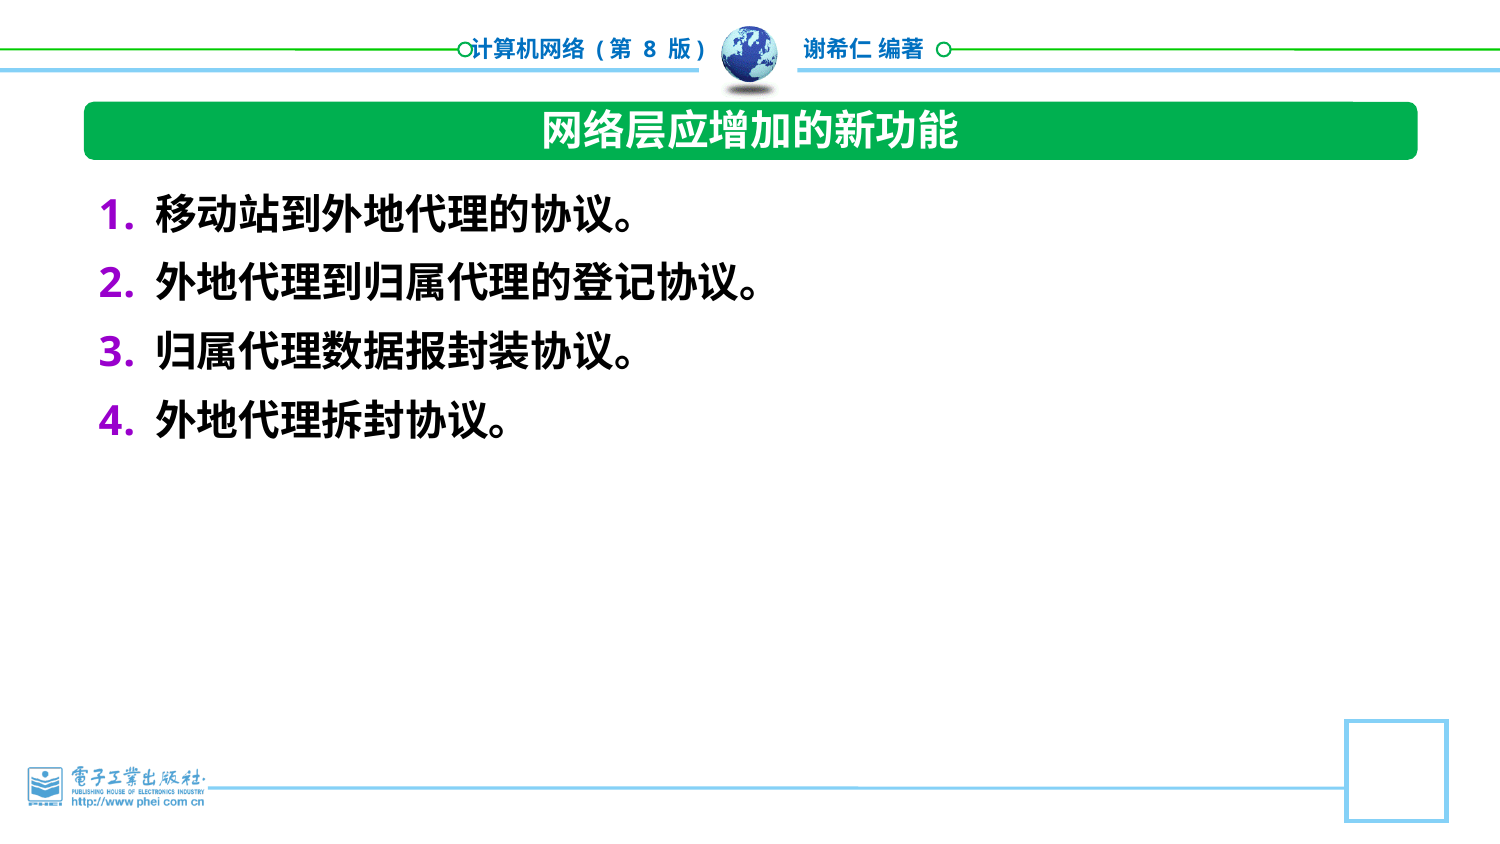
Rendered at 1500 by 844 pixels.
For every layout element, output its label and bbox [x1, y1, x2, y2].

text_box [83, 96, 1418, 452]
picture [23, 764, 208, 809]
picture [719, 24, 779, 96]
